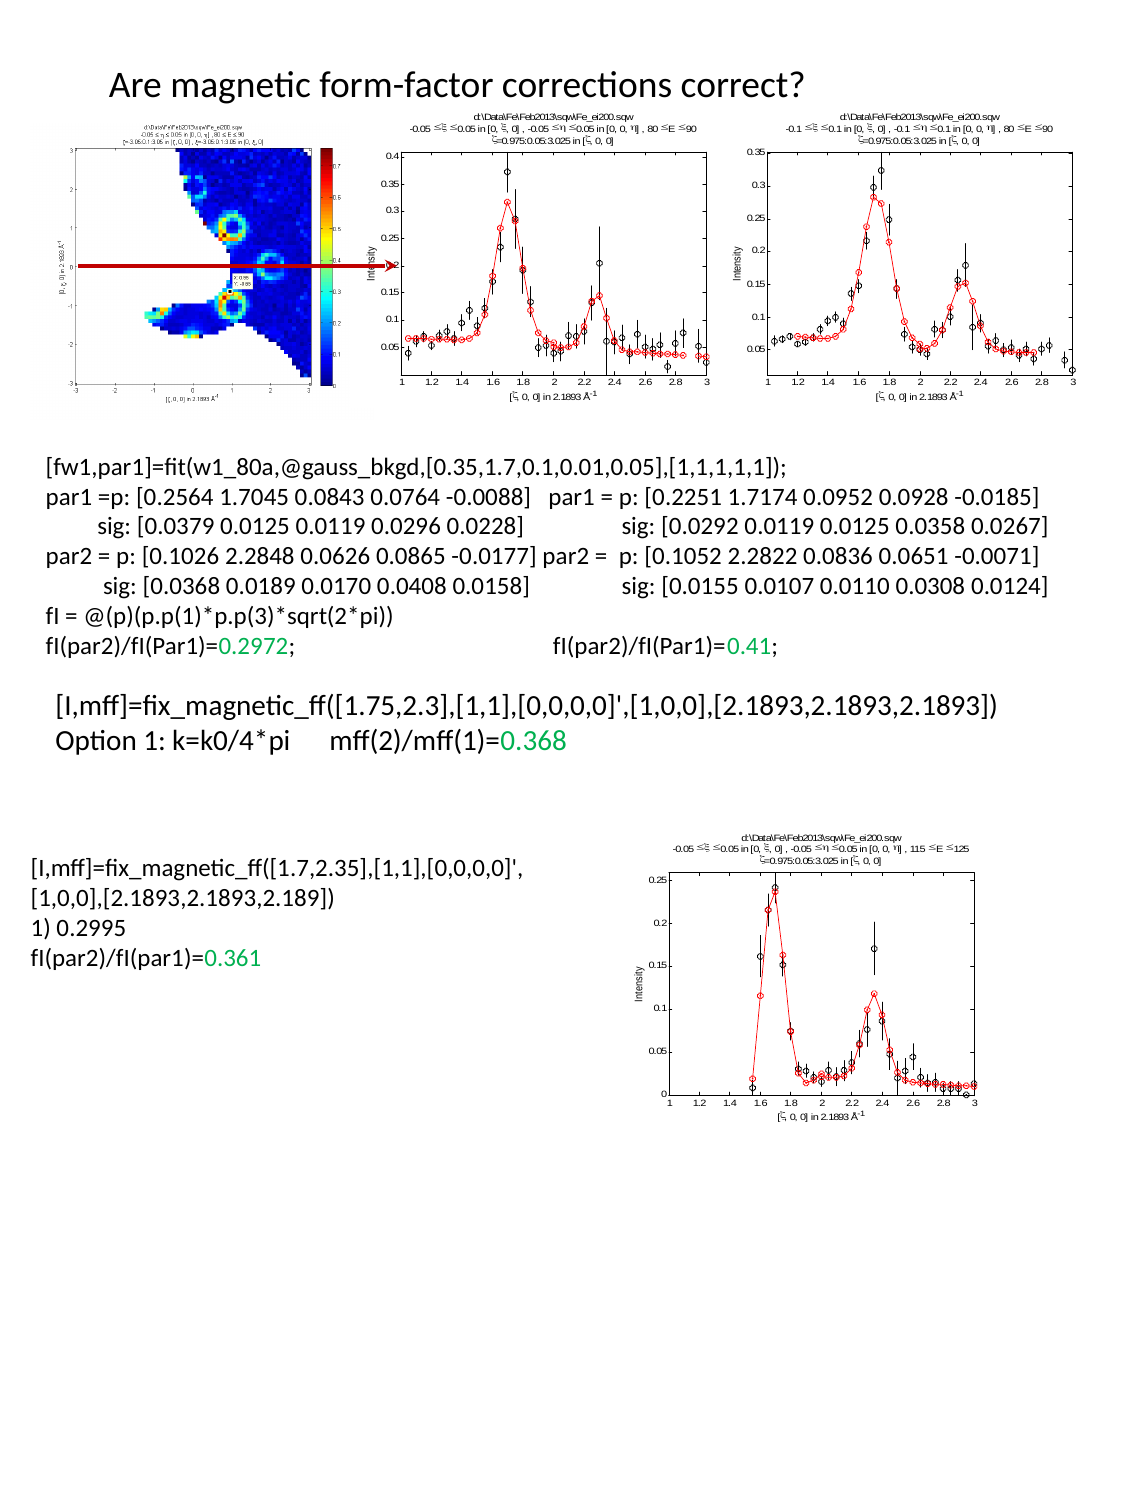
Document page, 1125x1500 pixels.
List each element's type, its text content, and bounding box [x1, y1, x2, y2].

text_box [fw1,par1]=fit(w1_80a,@gauss_bkgd,[0.35,1.7,0.1,0.01,0.05],[1,1,1,1,1]); par1 =p: [0.2564 1.7045 0.0843 0.0764 -0.0088] par1 = p: [0.2251 1.7174 0.0952 0.0928 -0.0185] sig: [0.0379 0.0125 0.0119 0.0296 0.0228] sig: [0.0292 0.0119 0.0125 0.0358 0.0267] par2 = p: [0.1026 2.2848 0.0626 0.0865 -0.0177] par2 = p: [0.1052 2.2822 0.0836 0.0651 -0.0071] sig: [0.0368 0.0189 0.0170 0.0408 0.0158] sig: [0.0155 0.0107 0.0110 0.0308 0.0124] fI = @(p)(p.p(1)*p.p(3)*sqrt(2*pi)) fI(par2)/fI(Par1)=0.2972; fI(par2)/fI(Par1)=0.41; [30, 442, 1116, 668]
text_box Are magnetic form-factor corrections correct? [94, 53, 822, 113]
text_box [I,mff]=fix_magnetic_ff([1.75,2.3],[1,1],[0,0,0,0]',[1,0,0],[2.1893,2.1893,2.1893]) Option 1: k=k0/4*pi mff(2)/mff(1)=0.368 [40, 679, 1116, 764]
text_box [I,mff]=fix_magnetic_ff([1.7,2.35],[1,1],[0,0,0,0]',[1,0,0],[2.1893,2.1893,2.189]) 1) 0.2995 fI(par2)/fI(par1)=0.361 [15, 844, 579, 1039]
picture [617, 832, 1012, 1129]
picture [30, 111, 1110, 420]
